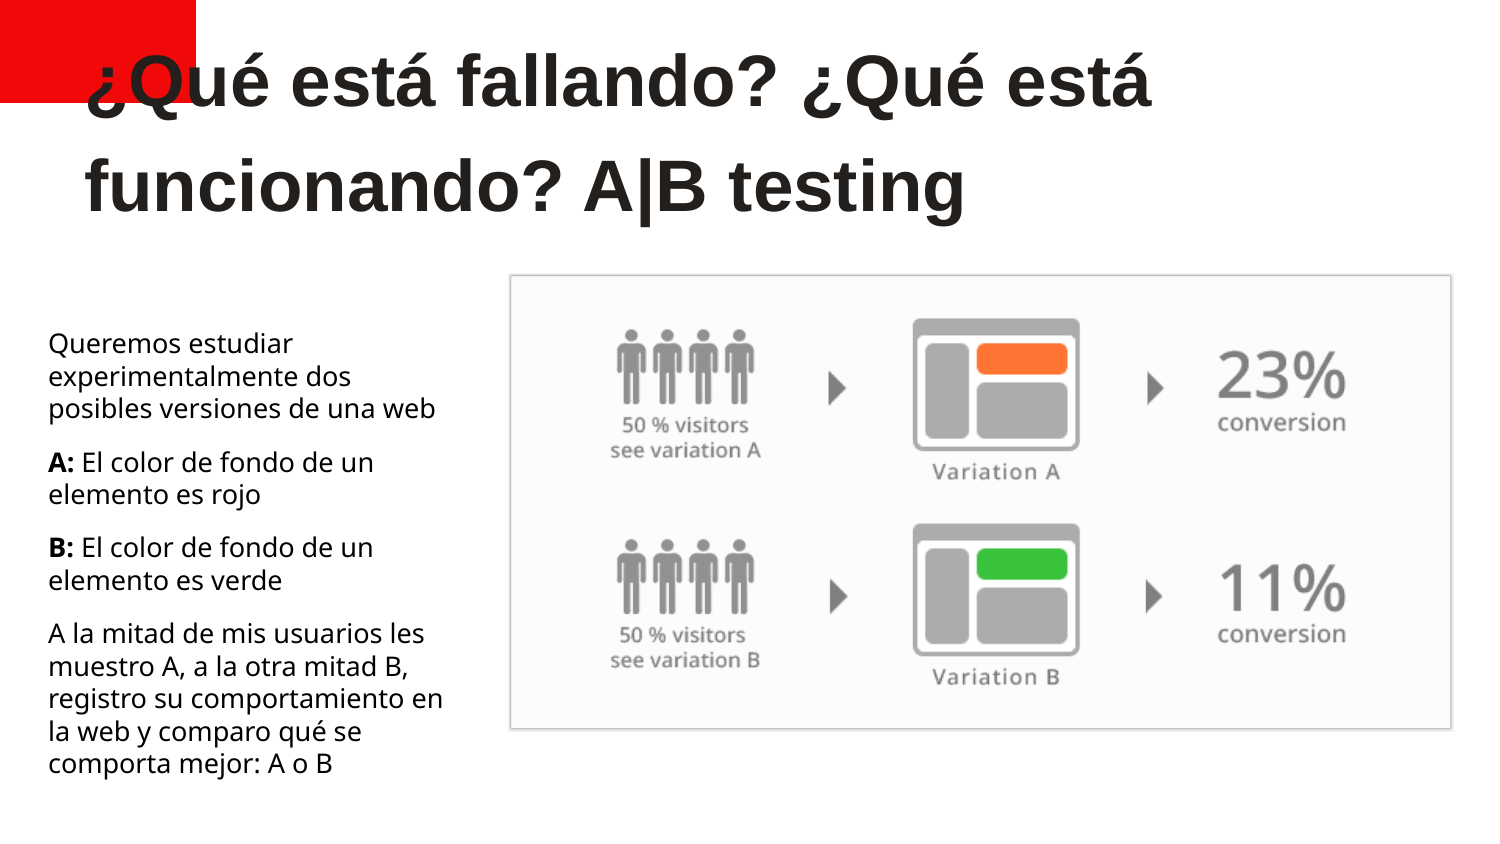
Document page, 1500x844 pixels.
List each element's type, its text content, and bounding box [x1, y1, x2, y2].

picture [508, 273, 1454, 732]
text_box ¿Qué está fallando? ¿Qué está funcionando? A|B testing [84, 16, 1306, 103]
text_box Queremos estudiar experimentalmente dos posibles versiones de una web A: El color de fondo de un elemento es rojo B: El color de fondo de un elemento es verde A la mitad de mis usuarios les muestro A, a la otra mitad B, registro su comportamiento en la web y comparo qué se comporta mejor: A o B [40, 319, 459, 491]
text_box [0, 0, 196, 103]
